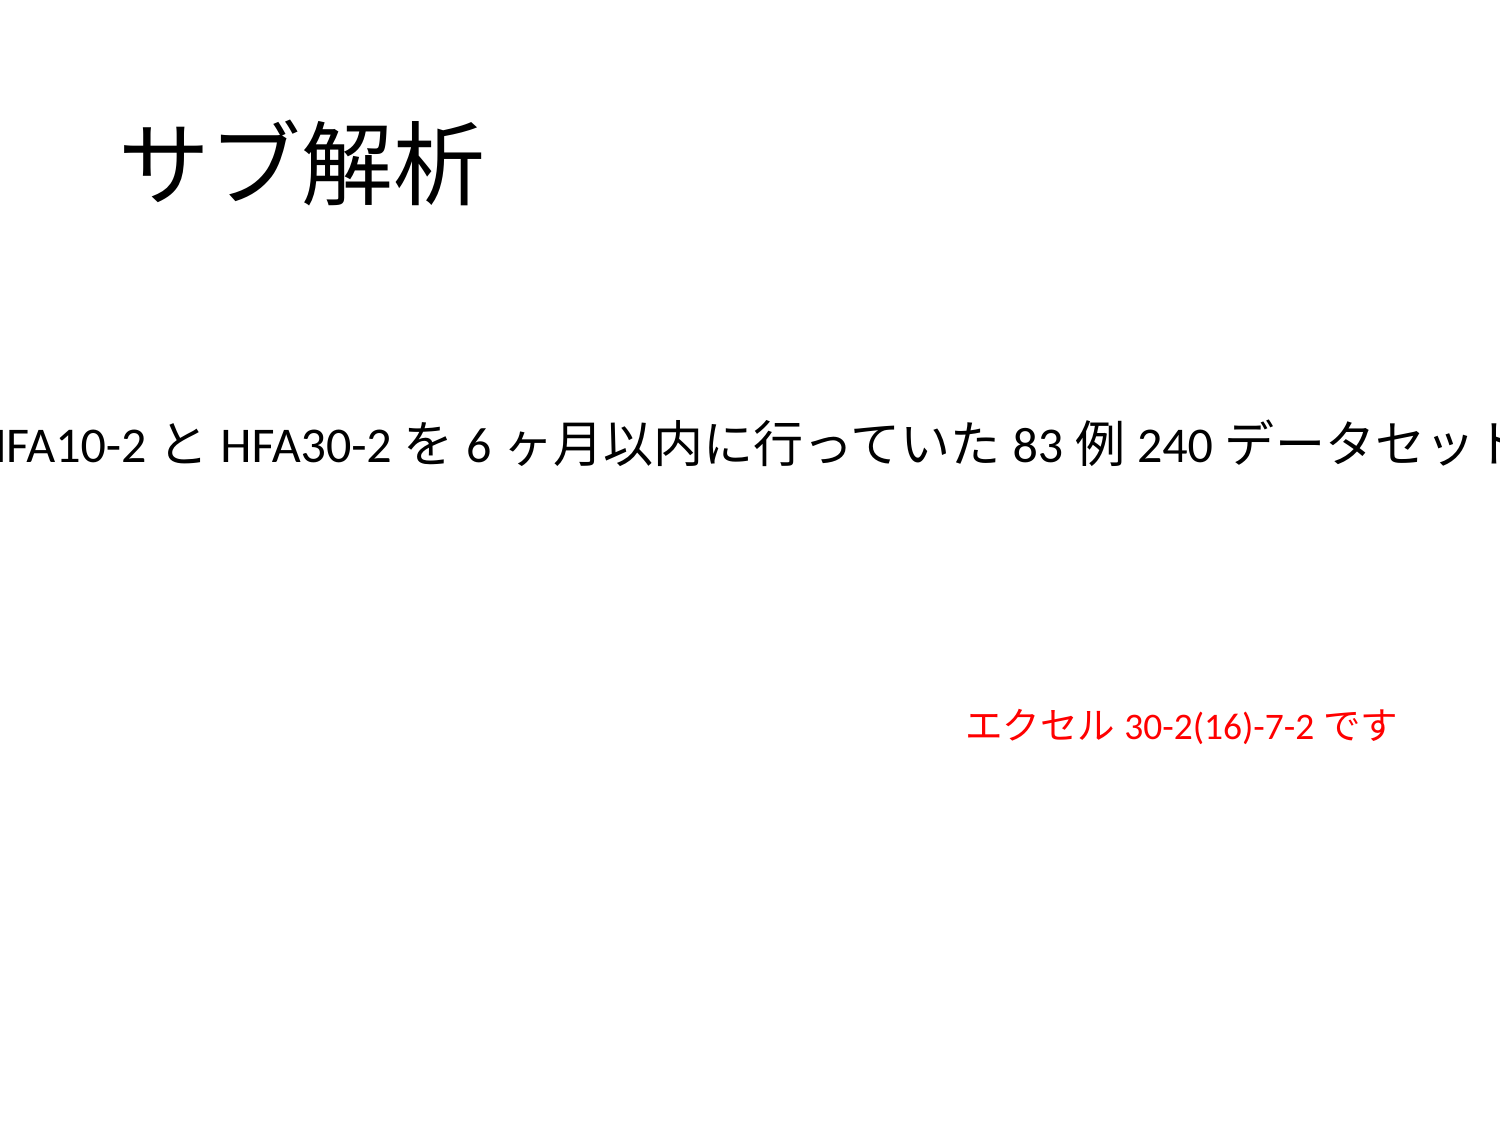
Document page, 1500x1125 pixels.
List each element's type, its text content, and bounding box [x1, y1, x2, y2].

title サブ解析 [103, 59, 1397, 278]
text_box HFA10-2とHFA30-2を6ヶ月以内に行っていた83例240データセット [0, 405, 1500, 481]
text_box エクセル30-2(16)-7-2です [950, 694, 1414, 754]
